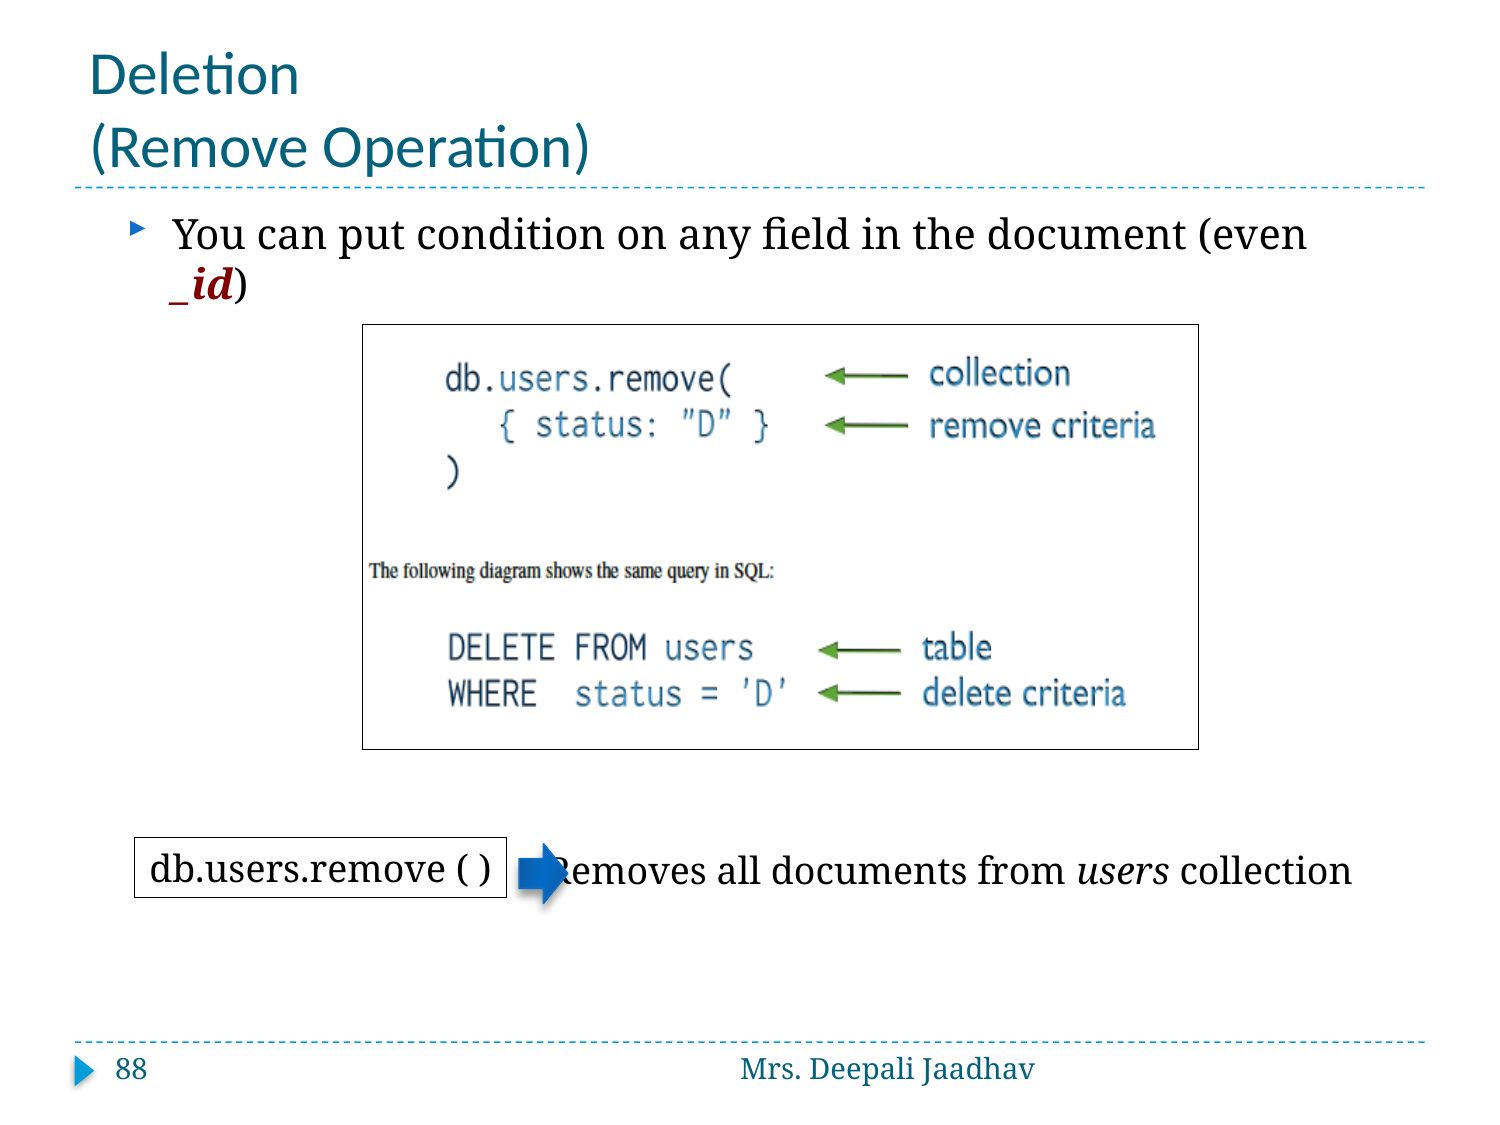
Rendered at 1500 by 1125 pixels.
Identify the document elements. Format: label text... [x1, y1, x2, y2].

footer Mrs. Deepali Jaadhav [475, 1042, 1051, 1103]
picture [362, 324, 1199, 751]
text_box db.users.remove ( ) [134, 837, 507, 898]
title Deletion (Remove Operation) [75, 24, 1425, 188]
text_box Removes all documents from users collection [531, 839, 1368, 899]
slide_number 88 [100, 1042, 426, 1103]
text_box [518, 842, 569, 905]
list You can put condition on any field in the document (even _id) [112, 200, 1400, 320]
